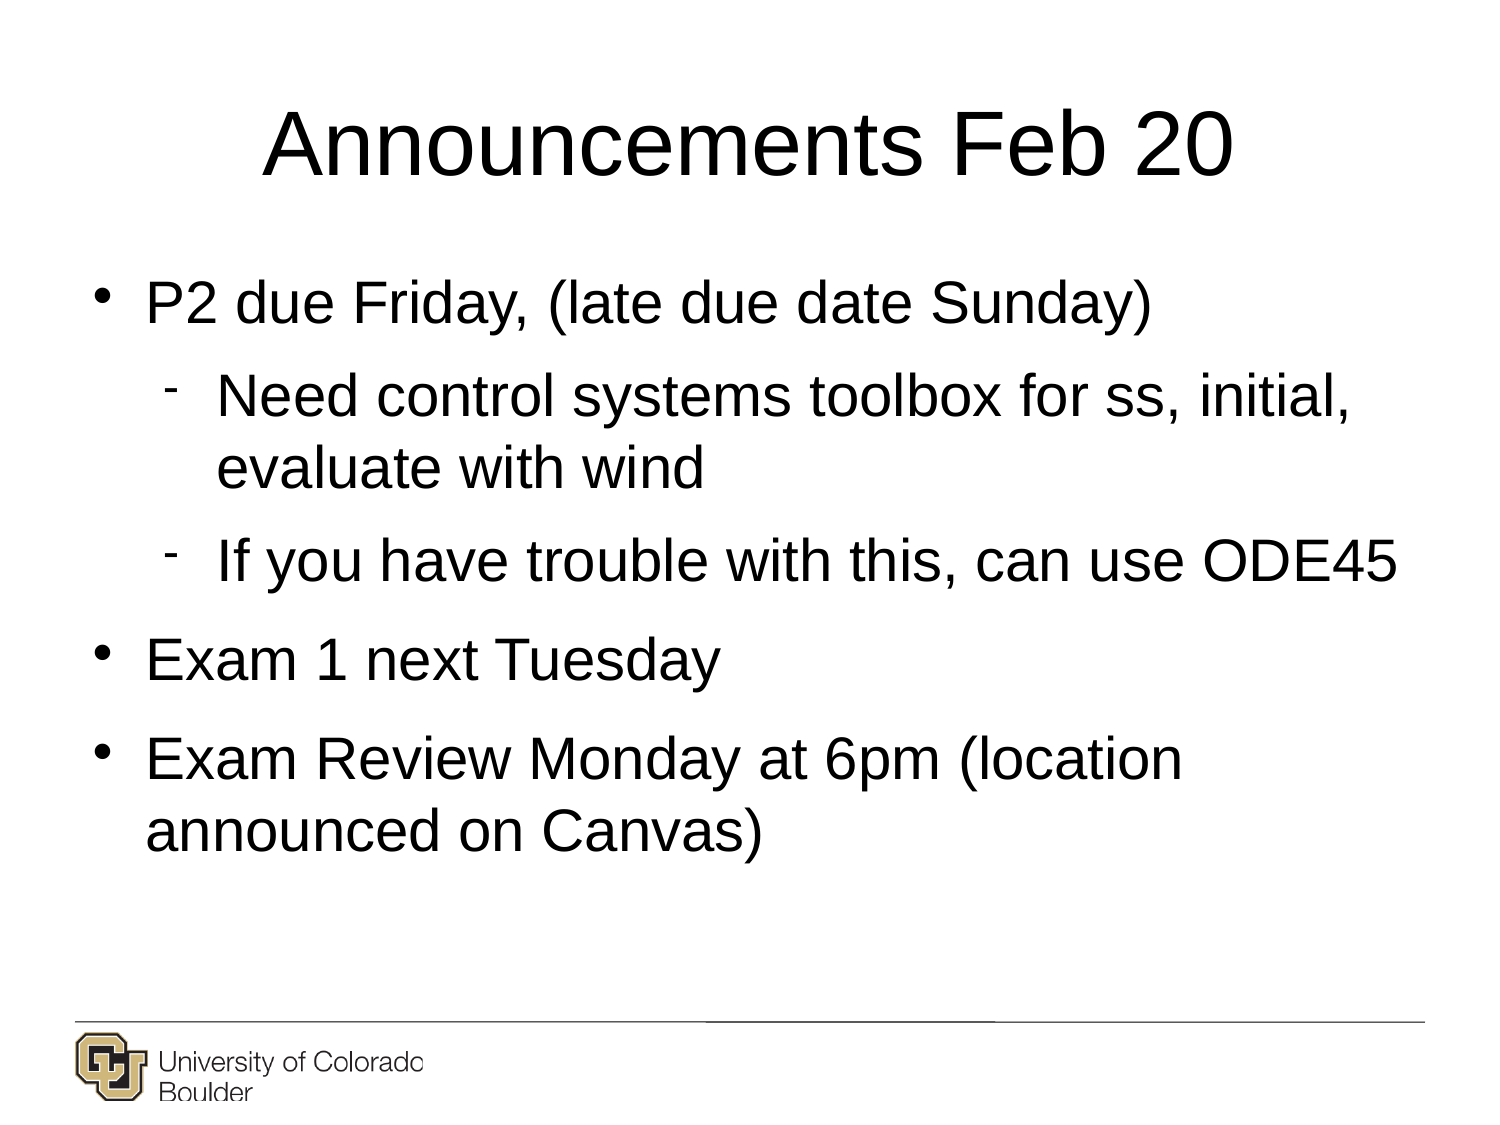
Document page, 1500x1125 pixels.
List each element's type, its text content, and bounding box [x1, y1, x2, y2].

list P2 due Friday, (late due date Sunday) Need control systems toolbox for ss, initial, evaluate with wind If you have trouble with this, can use ODE45 Exam 1 next Tuesday Exam Review Monday at 6pm (location announced on Canvas) [75, 263, 1425, 916]
title Announcements Feb 20 [75, 44, 1425, 233]
